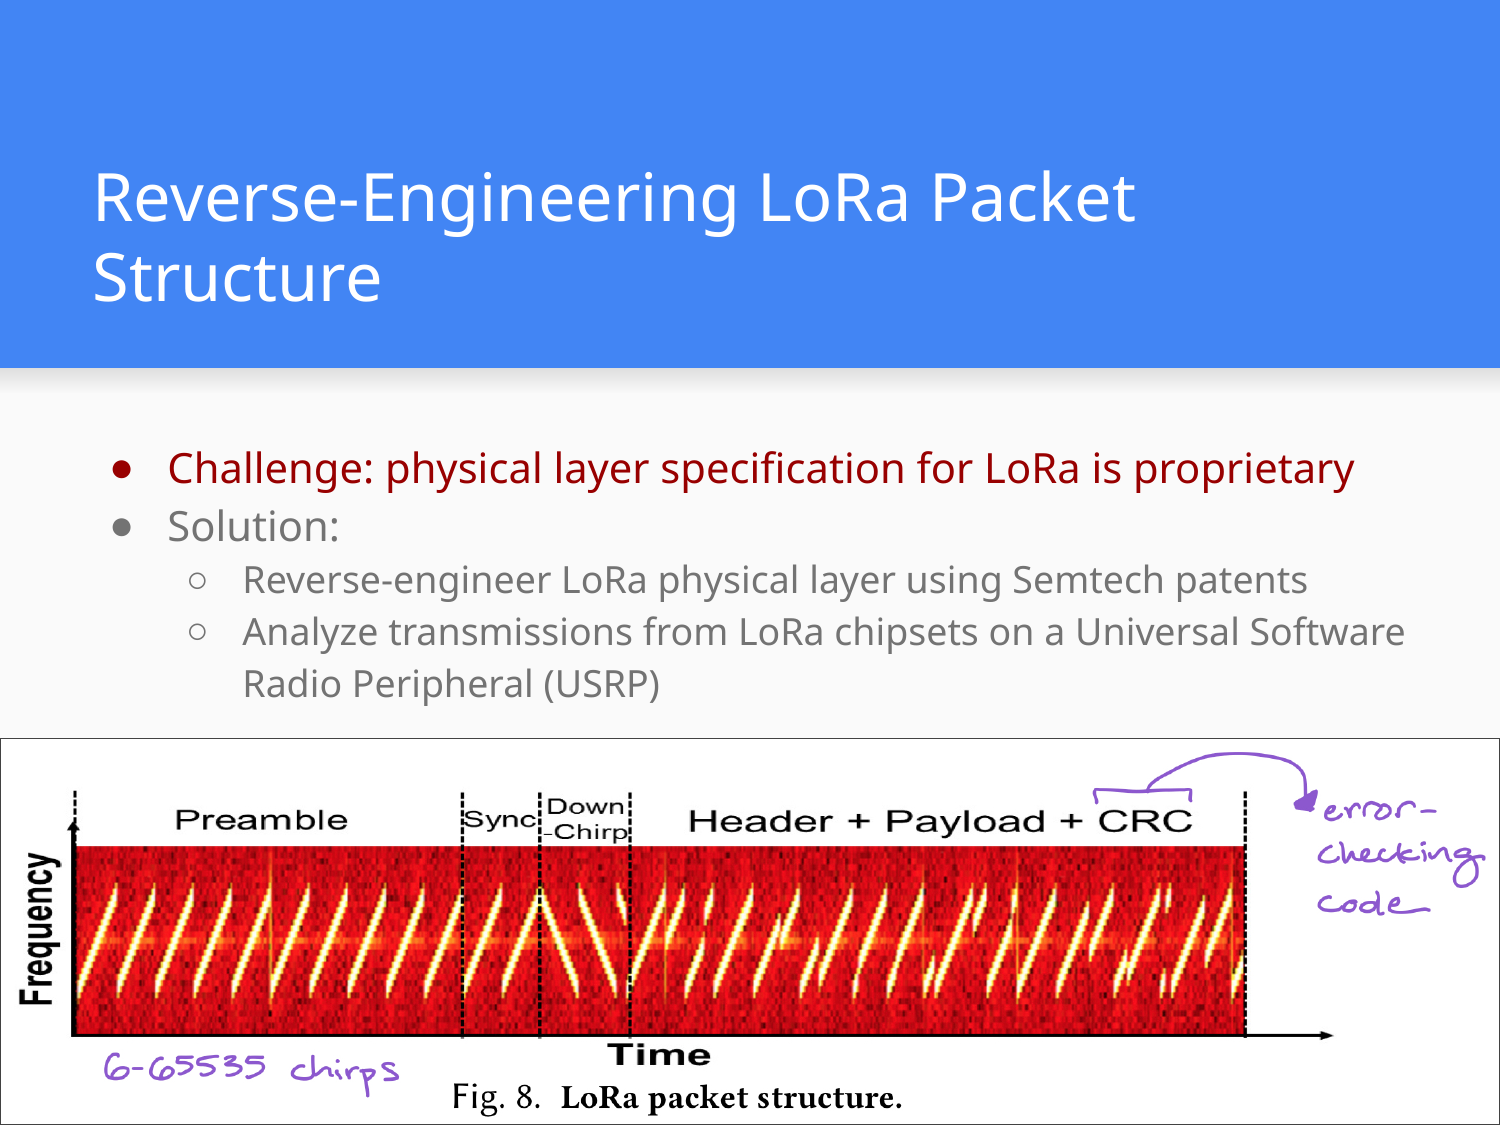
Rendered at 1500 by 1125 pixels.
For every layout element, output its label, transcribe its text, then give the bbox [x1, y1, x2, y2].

title Reverse-Engineering LoRa Packet Structure [76, 161, 1427, 330]
picture [0, 737, 1500, 1125]
list Challenge: physical layer specification for LoRa is proprietary Solution: Reverse-engineer LoRa physical layer using Semtech patents Analyze transmissions from LoRa chipsets on a Universal Software Radio Peripheral (USRP) [76, 419, 1427, 737]
